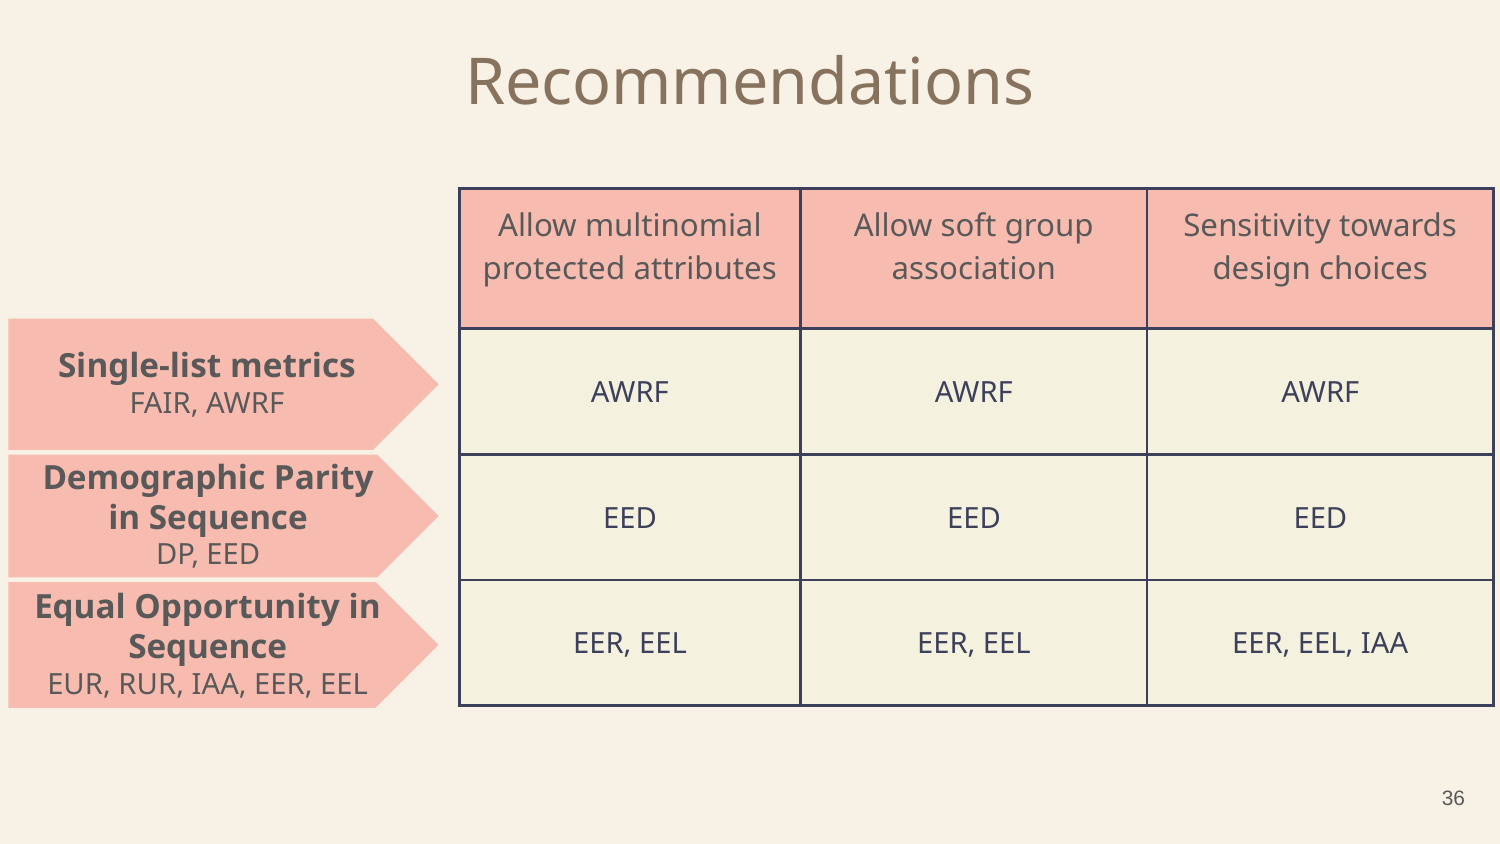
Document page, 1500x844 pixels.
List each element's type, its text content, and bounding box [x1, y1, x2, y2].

slide_number ‹#› [1389, 764, 1480, 830]
table_cell EED [1148, 456, 1492, 579]
table_header Sensitivity towards design choices [1148, 190, 1492, 327]
table_cell EED [461, 456, 799, 579]
text_box Demographic Parity in Sequence DP, EED [8, 454, 439, 578]
text_box Equal Opportunity in Sequence EUR, RUR, IAA, EER, EEL [8, 582, 439, 708]
table_cell EED [802, 456, 1146, 579]
title Recommendations [118, 24, 1382, 119]
table_cell AWRF [1148, 330, 1492, 453]
table_header Allow multinomial protected attributes [461, 190, 799, 327]
text_box Single-list metrics FAIR, AWRF [8, 318, 439, 450]
table_cell EER, EEL [802, 581, 1146, 704]
table_cell EER, EEL, IAA [1148, 581, 1492, 704]
table_cell AWRF [802, 330, 1146, 453]
table_cell AWRF [461, 330, 799, 453]
table_header Allow soft group association [802, 190, 1146, 327]
table_cell EER, EEL [461, 581, 799, 704]
